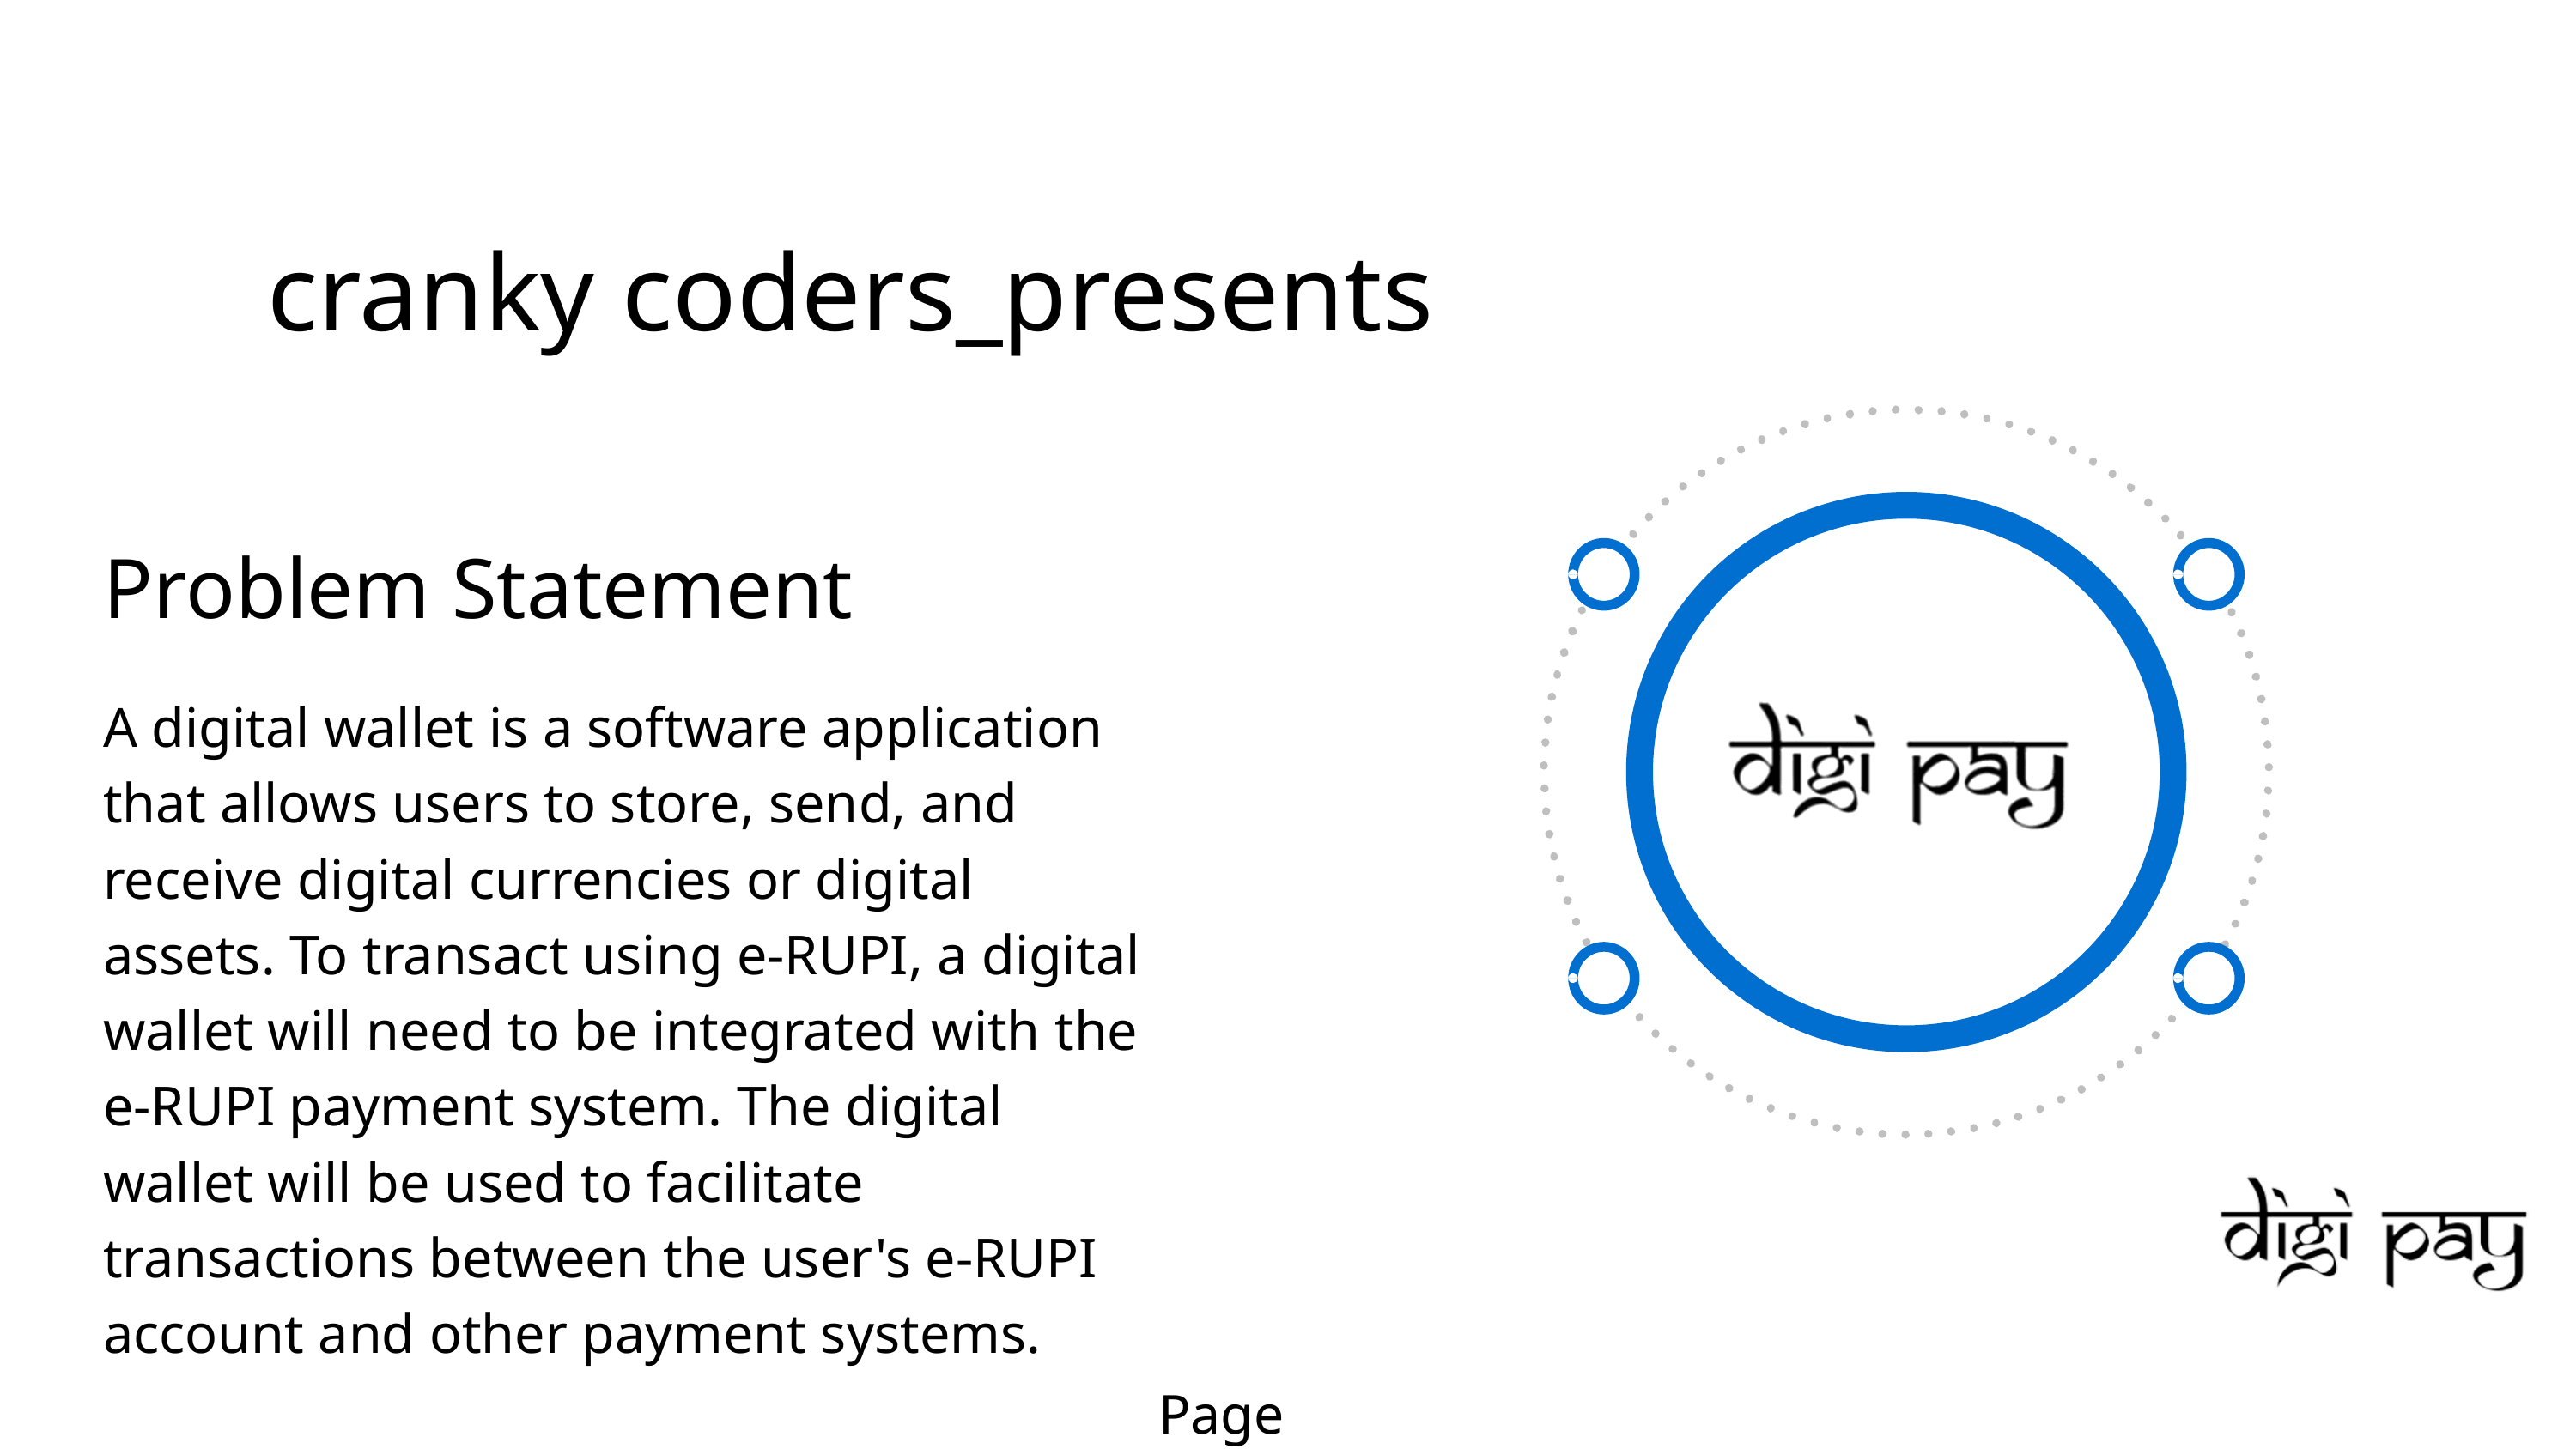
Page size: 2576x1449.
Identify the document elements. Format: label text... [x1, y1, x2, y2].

text_box Page 1/20.. [1082, 1369, 1360, 1449]
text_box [1639, 505, 2174, 1040]
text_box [1539, 404, 2274, 1139]
text_box A digital wallet is a software application that allows users to store, send, and receive digital currencies or digital assets. To transact using e-RUPI, a digital wallet will need to be integrated with the e-RUPI payment system. The digital wallet will be used to facilitate transactions between the user's e-RUPI account and other payment systems. [103, 682, 1146, 1364]
text_box cranky coders_presents [62, 203, 1640, 352]
text_box Problem Statement [103, 519, 854, 635]
text_box [2207, 1138, 2555, 1335]
